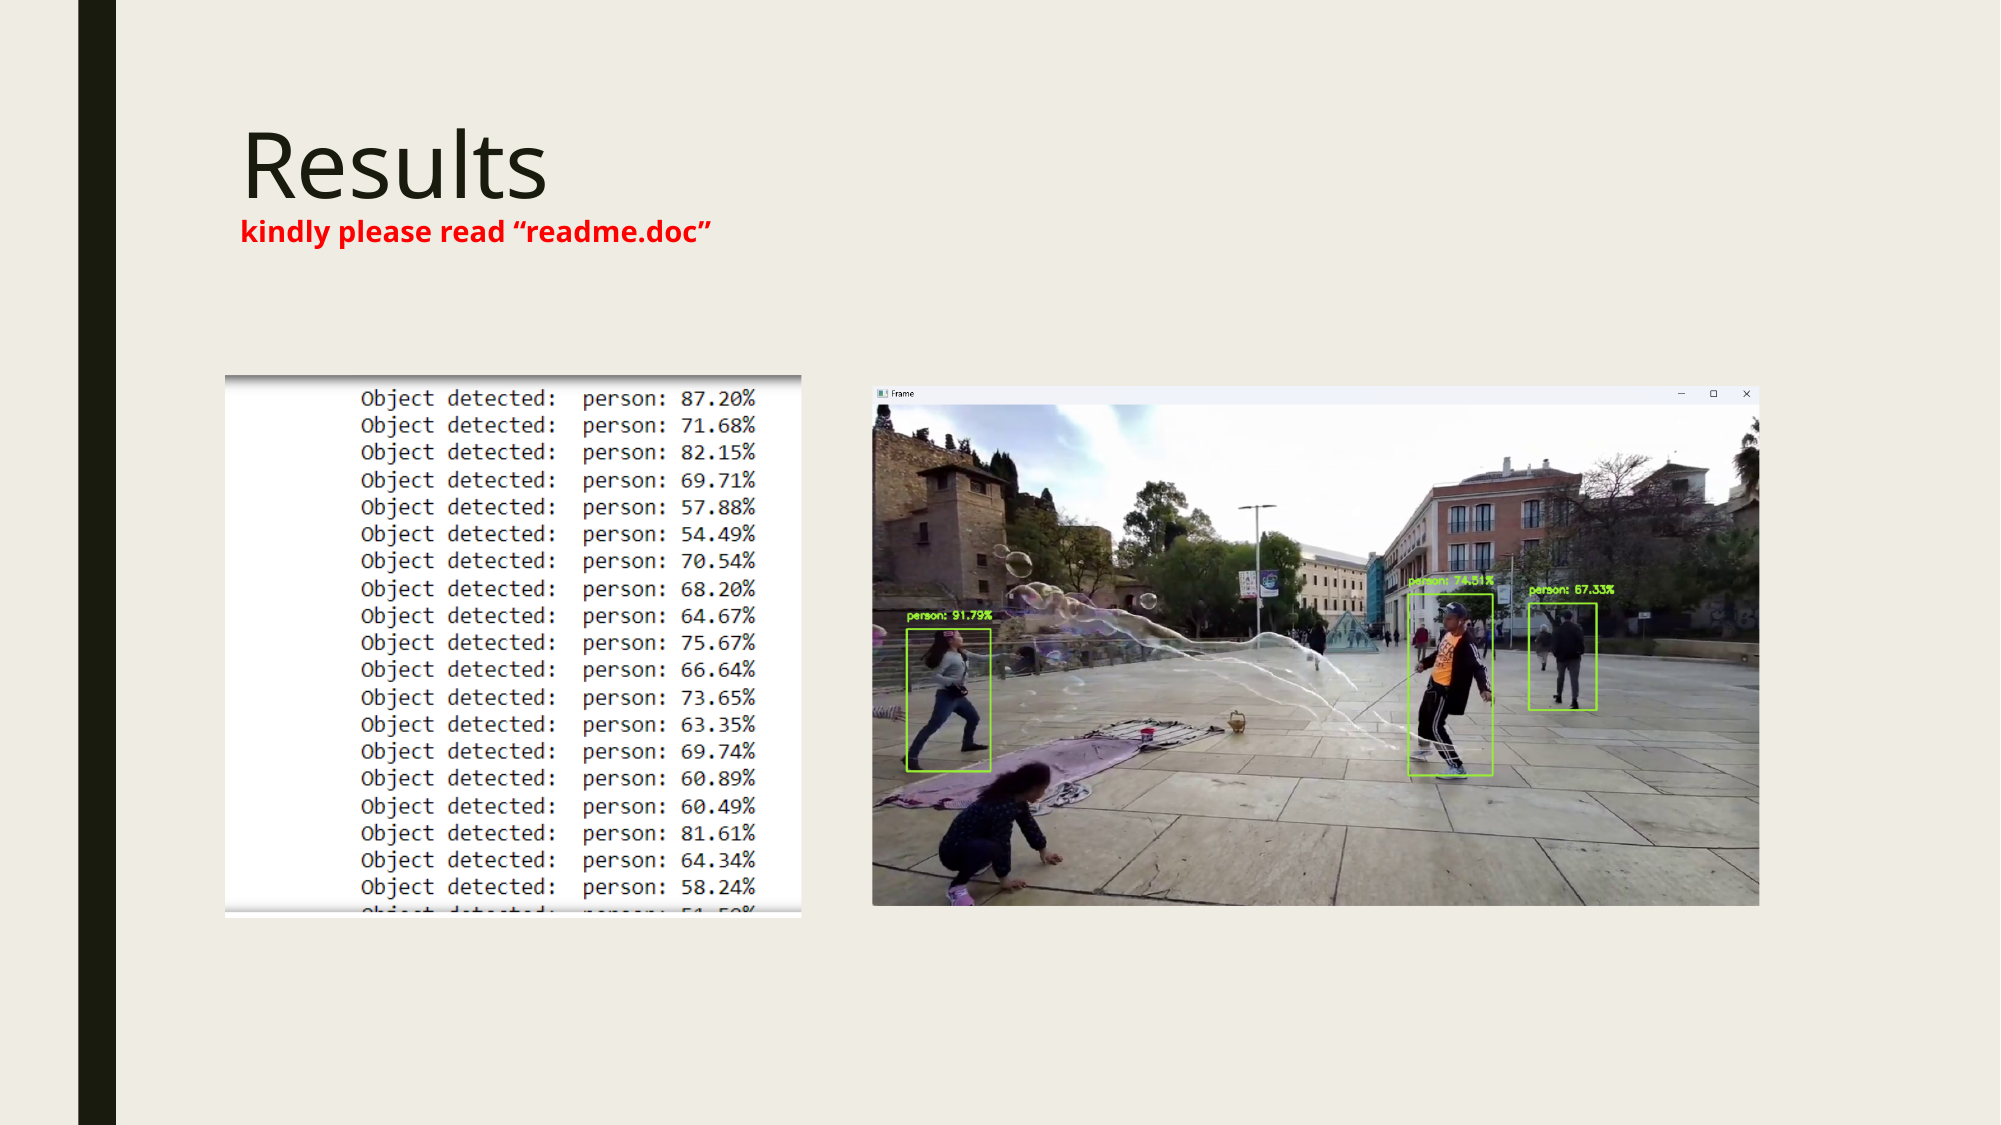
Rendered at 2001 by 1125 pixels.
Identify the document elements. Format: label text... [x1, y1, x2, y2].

title Results kindly please read “readme.doc” [225, 112, 1800, 357]
picture [224, 374, 802, 918]
picture [872, 386, 1760, 906]
